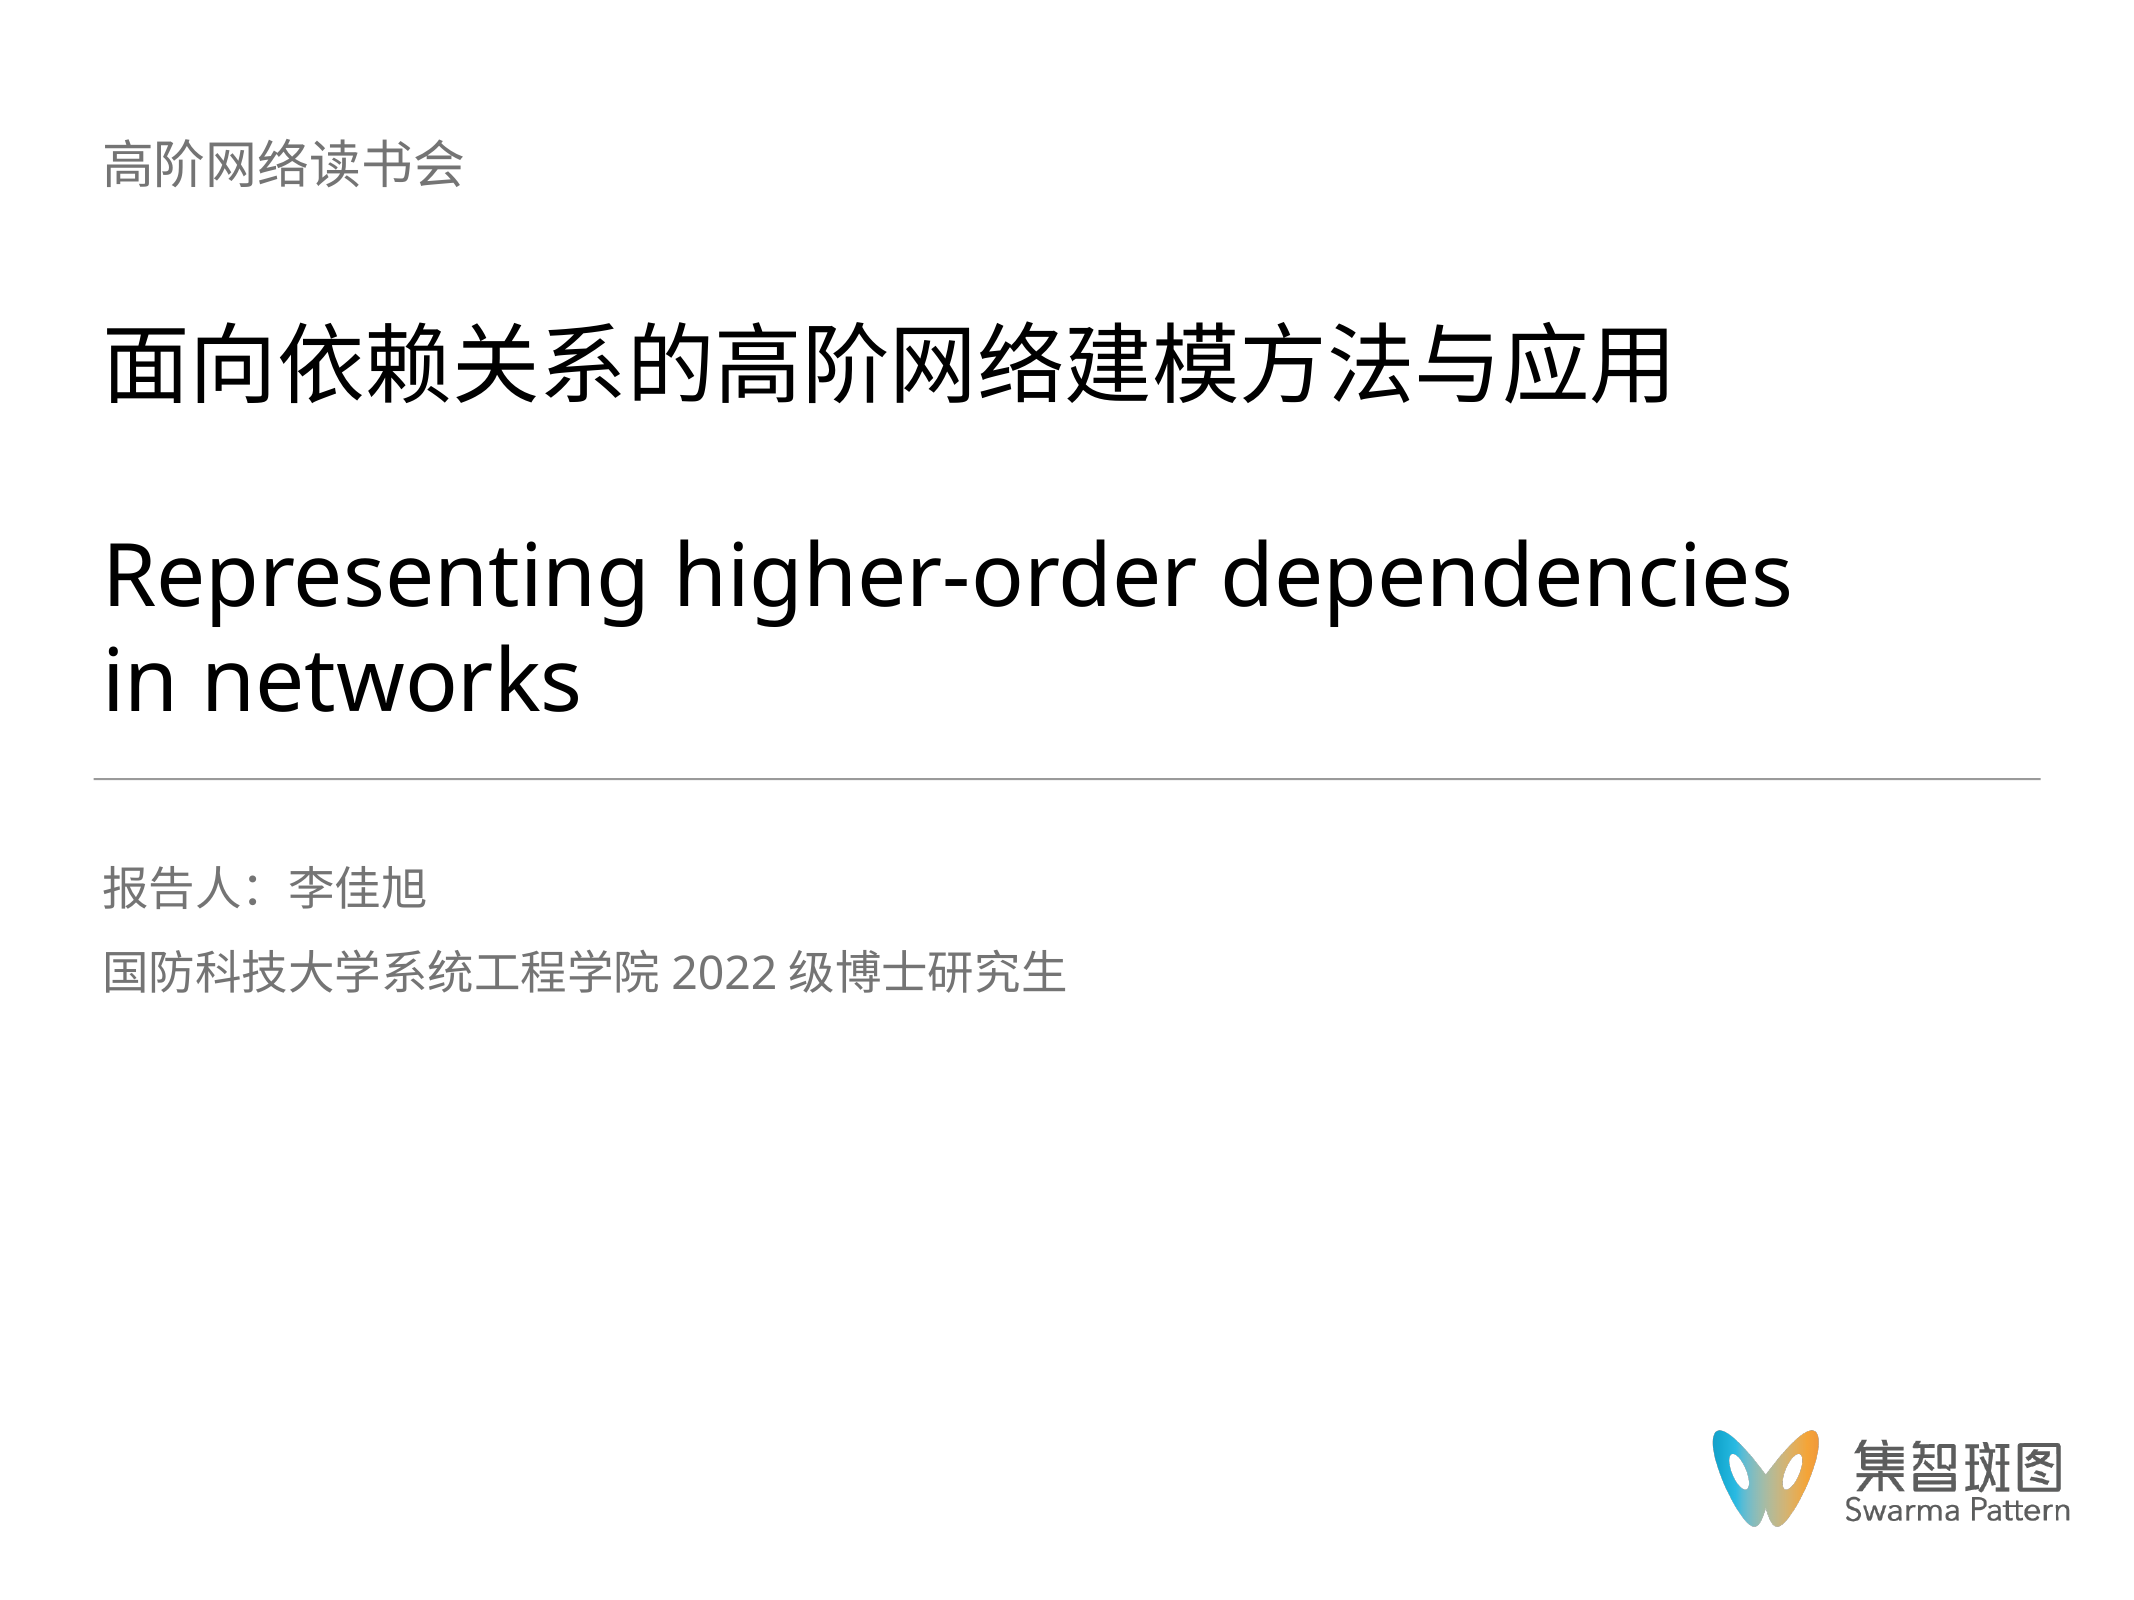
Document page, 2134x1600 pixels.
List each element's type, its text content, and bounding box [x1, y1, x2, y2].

title 面向依赖关系的高阶网络建模方法与应用 Representing higher-order dependencies in networks [93, 211, 2041, 738]
subtitle 报告人：李佳旭 国防科技大学系统工程学院2022级博士研究生 [93, 822, 1874, 1080]
text_box 高阶网络读书会 [93, 122, 1697, 212]
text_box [1706, 1421, 2097, 1536]
